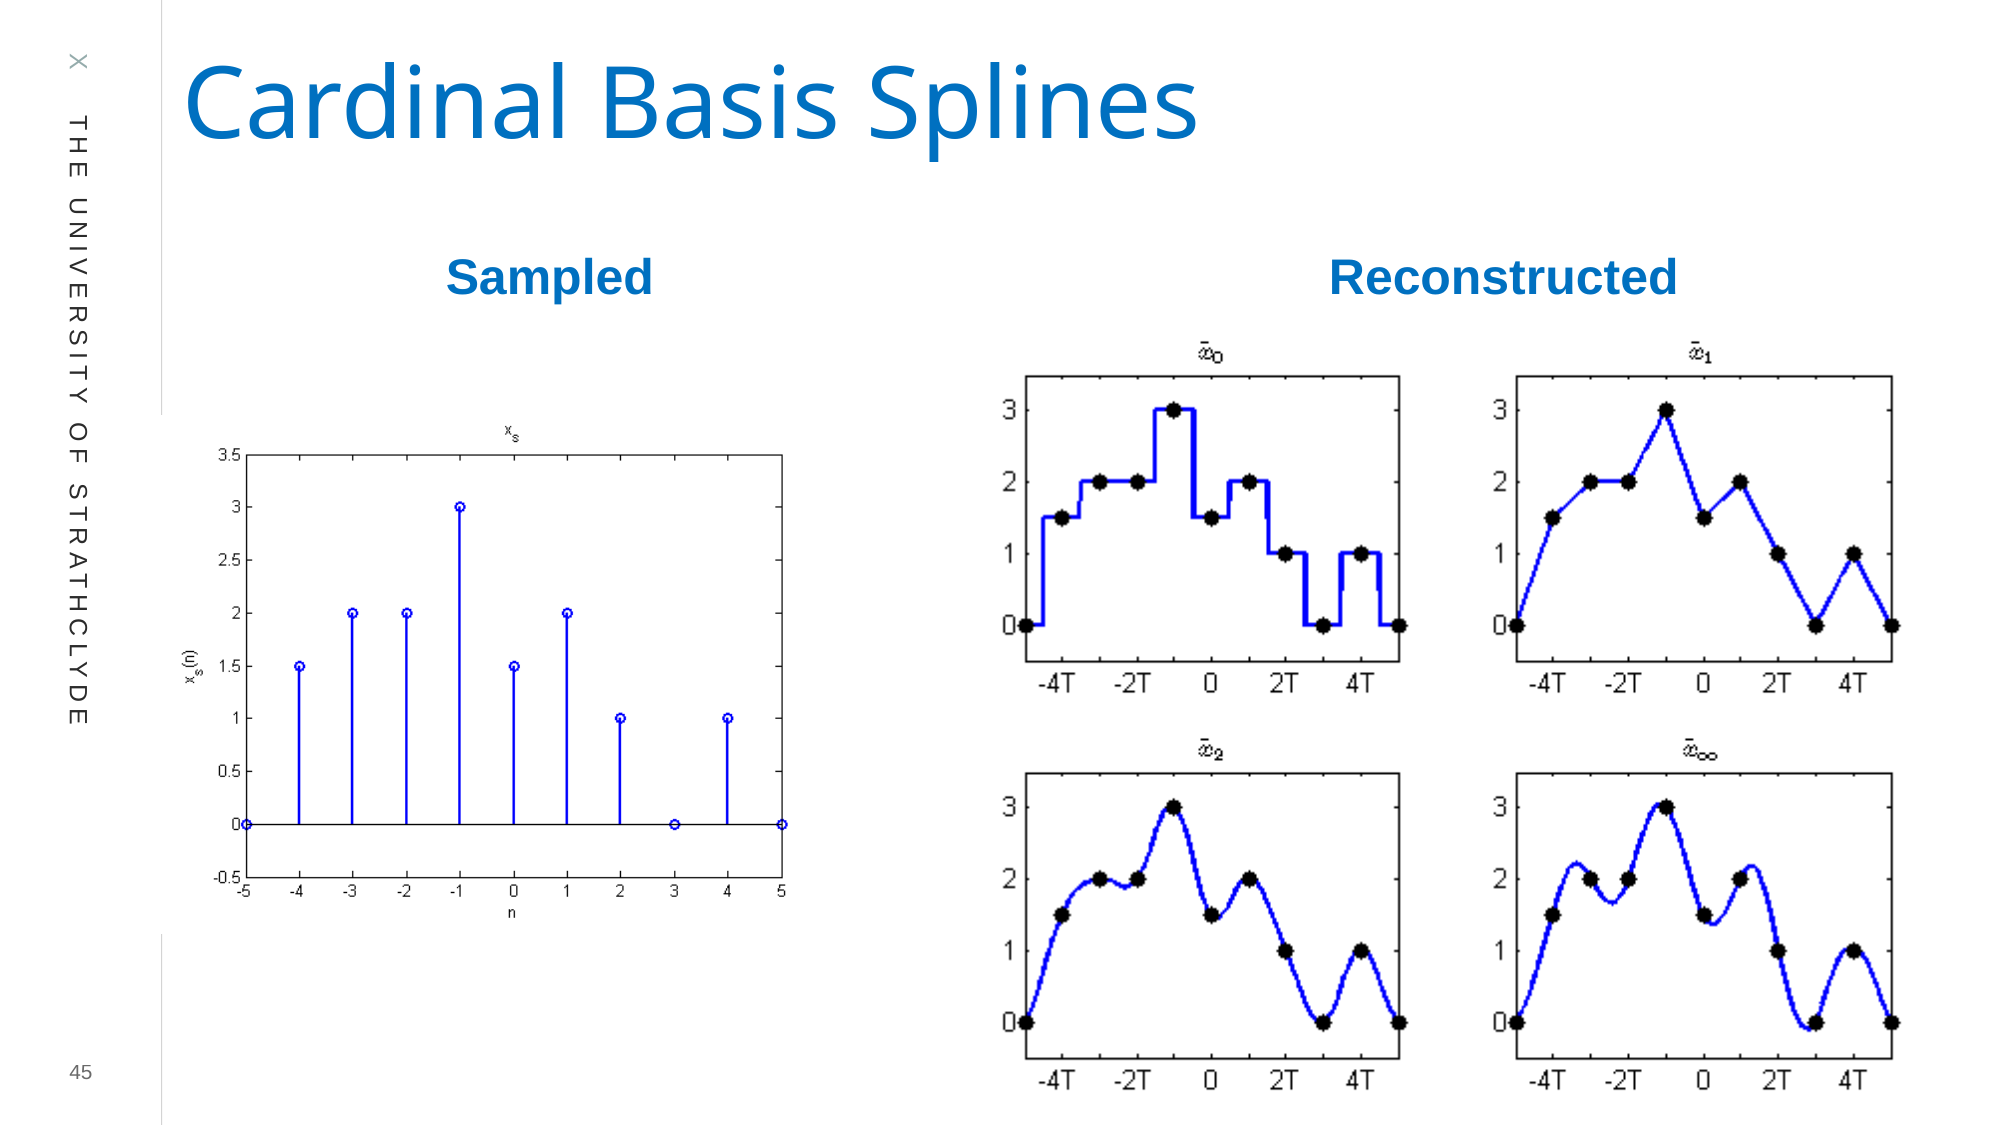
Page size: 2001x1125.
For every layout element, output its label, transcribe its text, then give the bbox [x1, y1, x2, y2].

slide_number 45 [38, 1052, 123, 1091]
text_box Sampled [430, 237, 669, 312]
title Cardinal Basis Splines [182, 29, 1783, 325]
text_box Reconstructed [1314, 237, 1694, 312]
picture [880, 312, 1997, 1125]
picture [156, 415, 847, 934]
